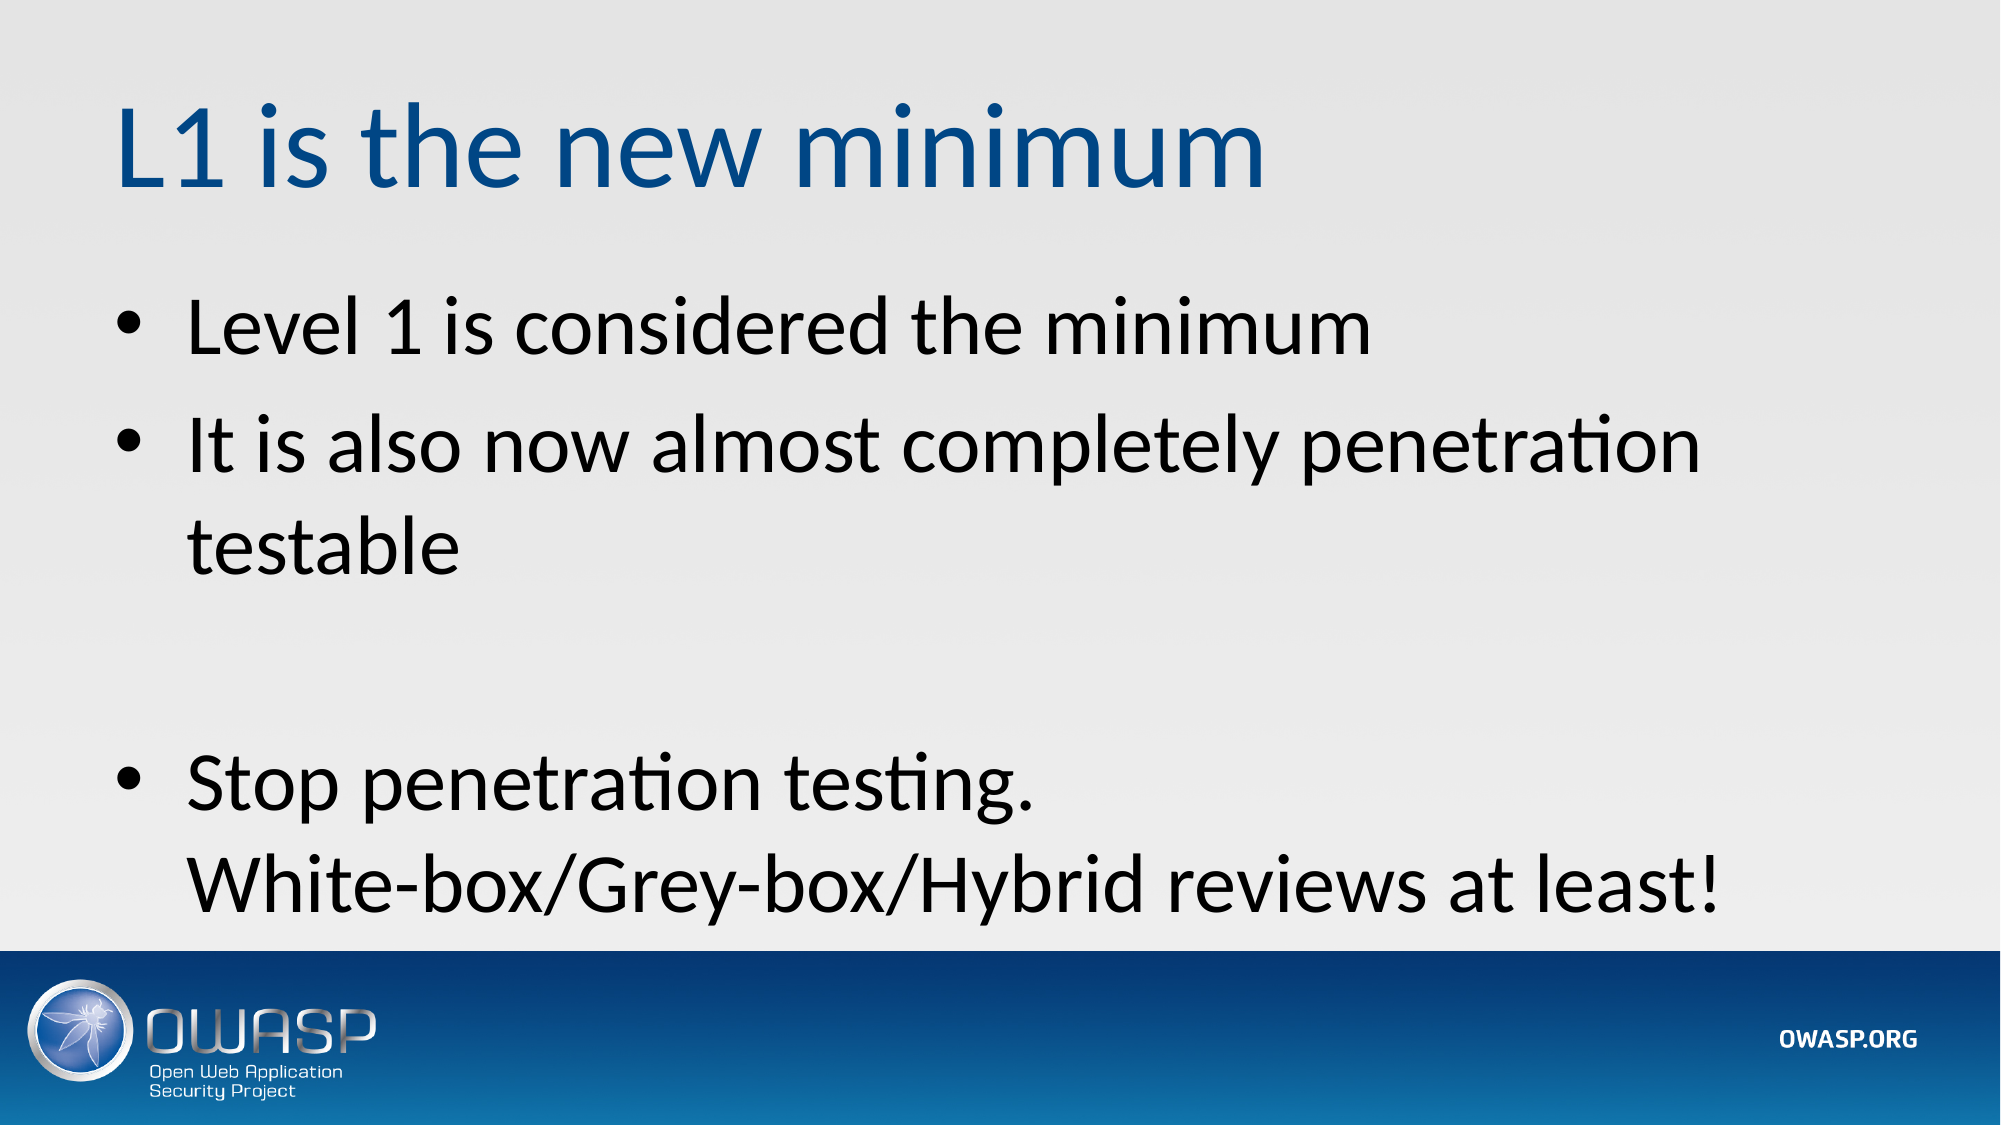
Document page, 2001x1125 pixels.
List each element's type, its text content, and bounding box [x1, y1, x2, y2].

list Level 1 is considered the minimum It is also now almost completely penetration testable Stop penetration testing. White-box/Grey-box/Hybrid reviews at least! [99, 262, 1900, 940]
title L1 is the new minimum [99, 45, 1900, 233]
picture [0, 0, 2001, 1125]
